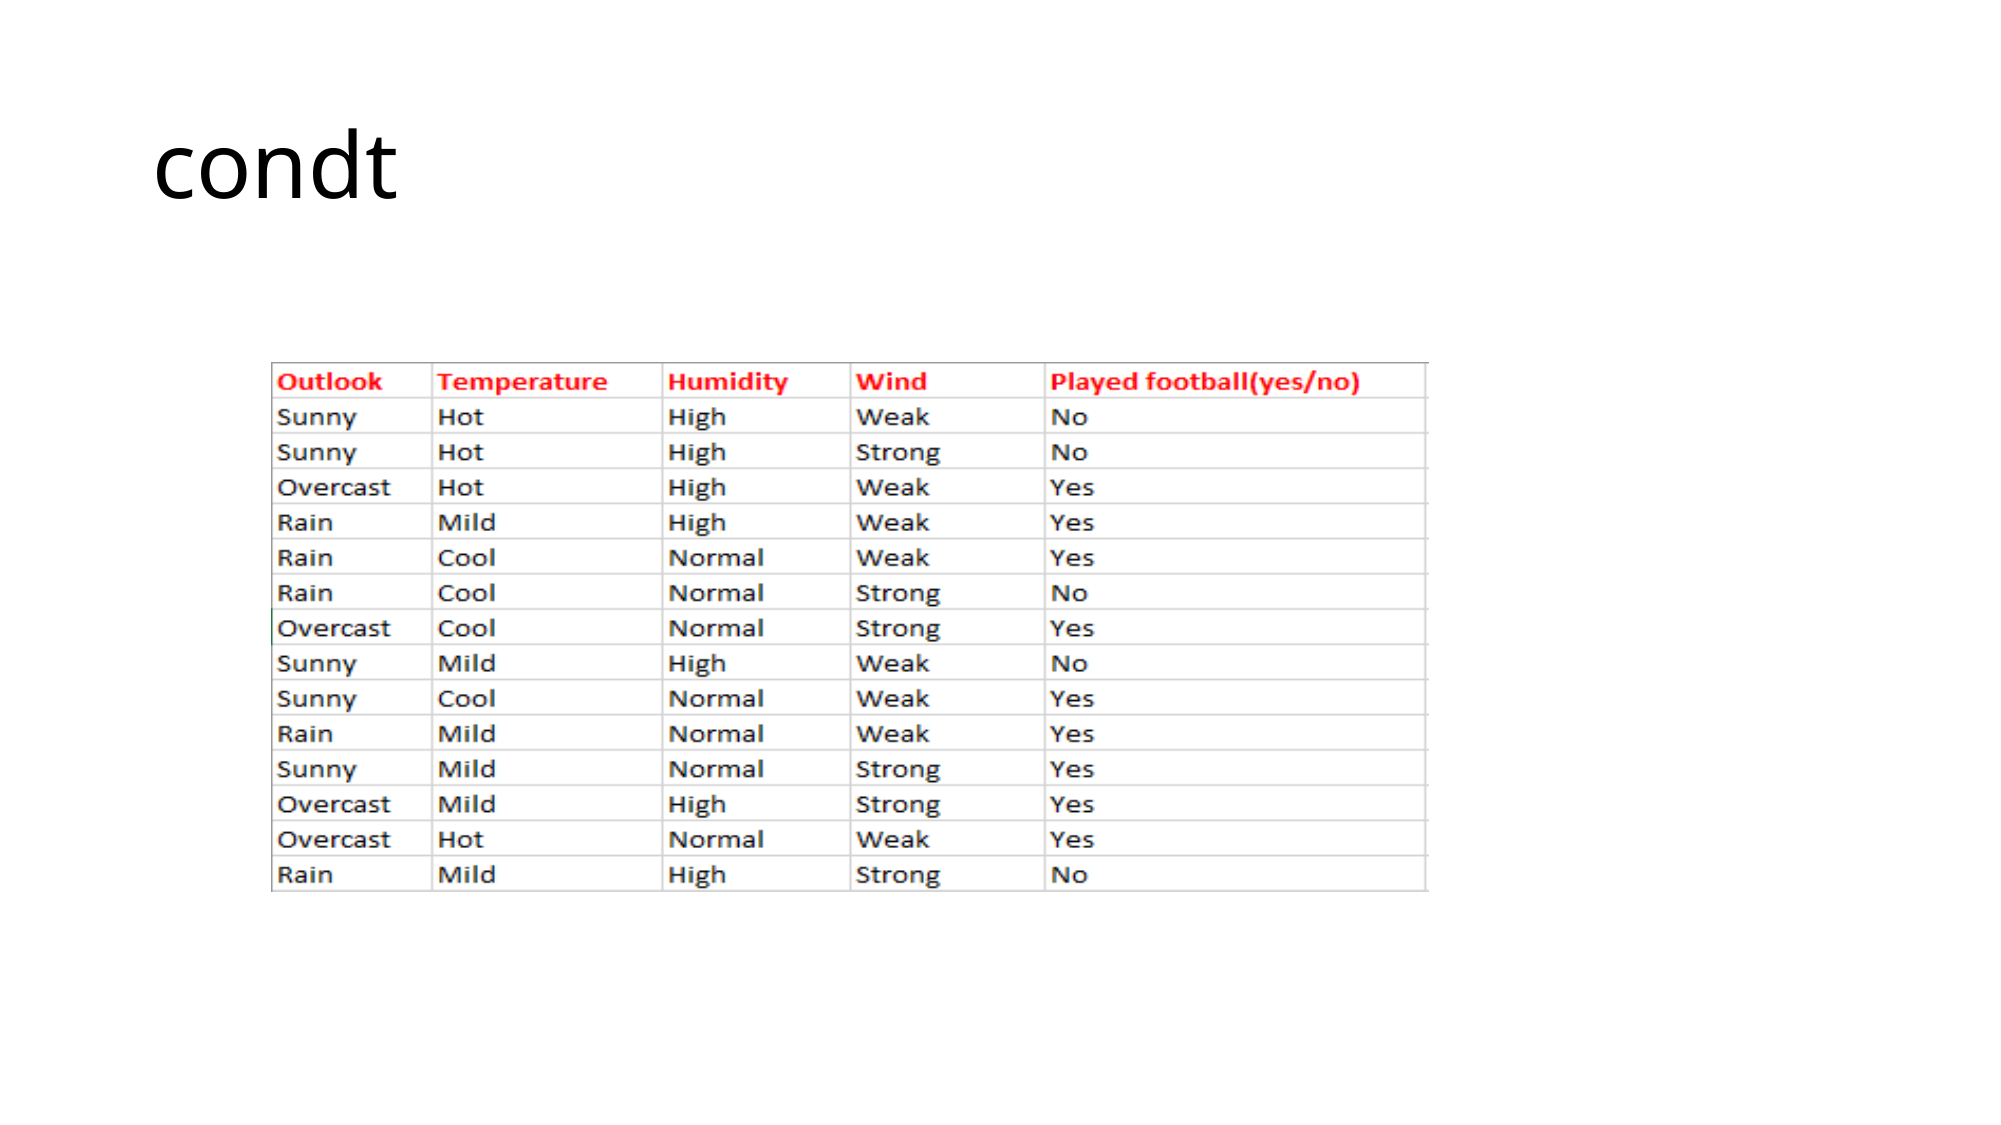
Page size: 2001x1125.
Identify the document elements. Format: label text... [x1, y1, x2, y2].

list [271, 362, 1429, 892]
title condt [137, 59, 1863, 278]
